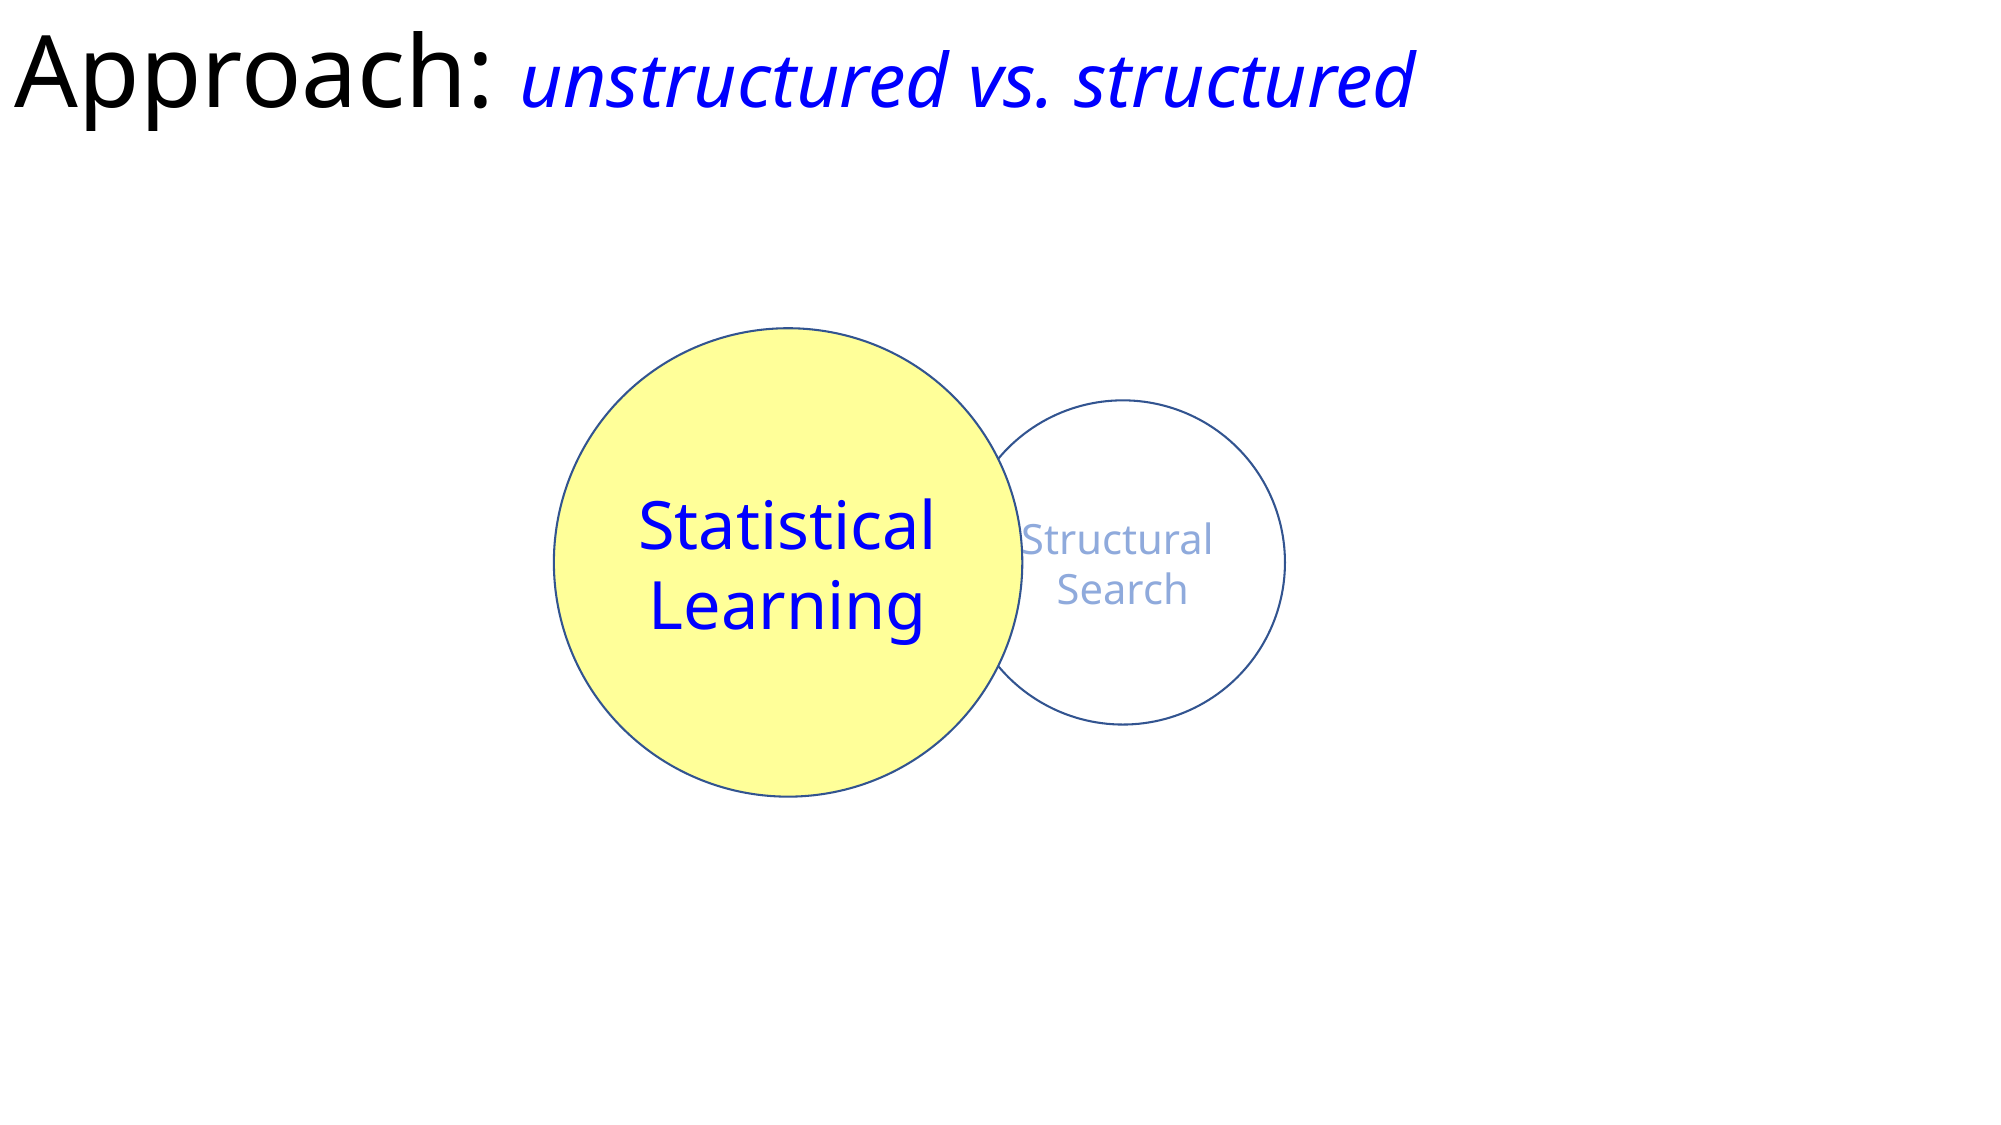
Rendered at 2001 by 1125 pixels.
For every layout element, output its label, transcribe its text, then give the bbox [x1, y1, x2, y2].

text_box Structural Search [999, 399, 1287, 726]
text_box Statistical Learning [552, 327, 1024, 798]
text_box Approach: unstructured vs. structured [0, 0, 2000, 255]
